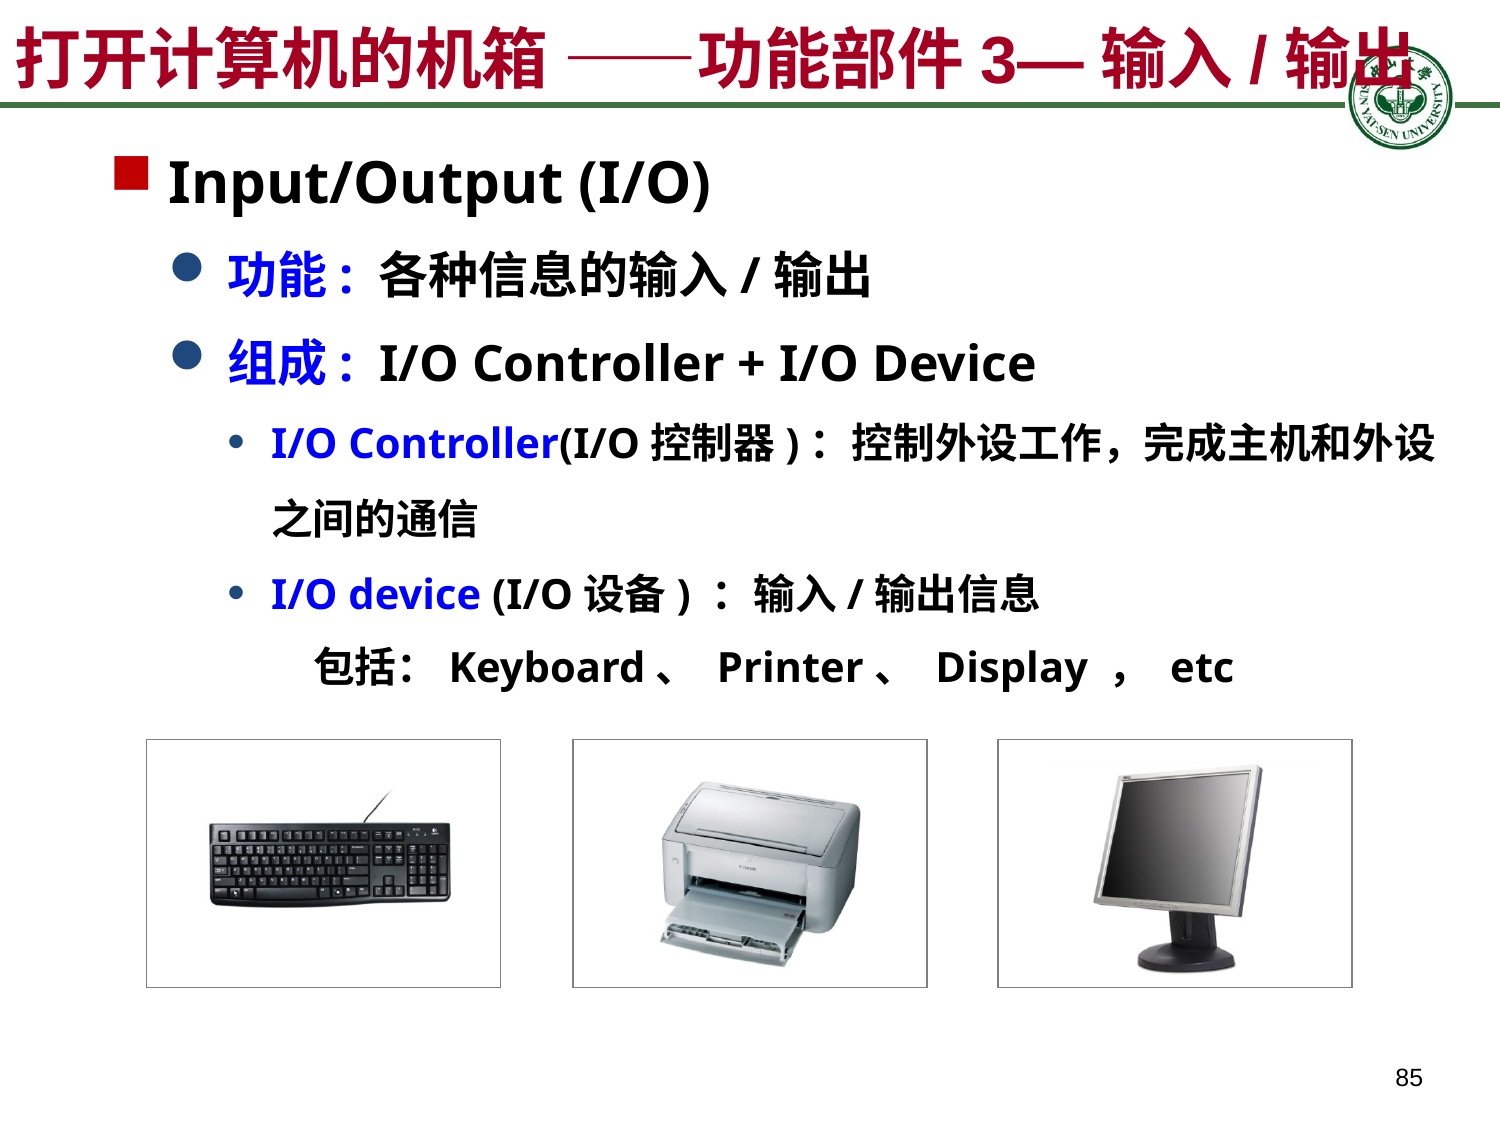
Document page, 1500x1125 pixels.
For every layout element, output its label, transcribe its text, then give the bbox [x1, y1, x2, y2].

picture [1043, 762, 1320, 975]
picture [1345, 104, 1455, 152]
text_box [146, 739, 501, 988]
picture [205, 786, 454, 911]
list Input/Output (I/O) 功能: 各种信息的输入/输出 组成: I/O Controller + I/O Device I/O Controller(I/O控制器)：控制外设工作，完成主机和外设之间的通信 I/O device (I/O设备) ：输入/输出信息 包括：Keyboard、 Printer、 Display ， etc [94, 117, 1454, 944]
picture [642, 774, 868, 976]
text_box [997, 739, 1353, 988]
text_box 打开计算机的机箱 ——功能部件3—输入/输出 [0, 13, 1500, 104]
text_box [572, 739, 928, 988]
